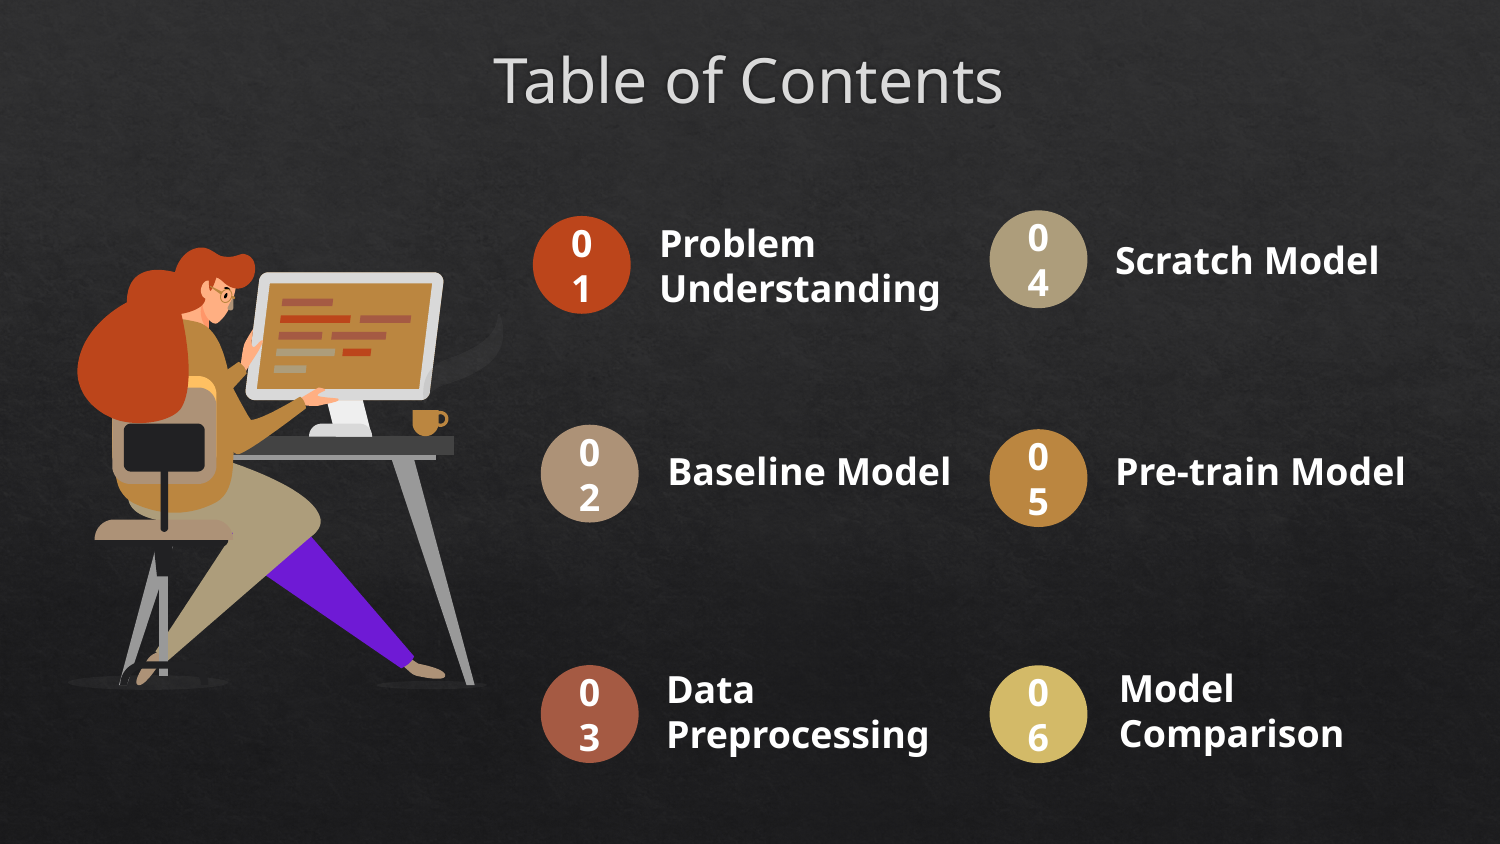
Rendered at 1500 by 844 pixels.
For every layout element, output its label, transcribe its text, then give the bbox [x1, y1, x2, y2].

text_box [989, 428, 1439, 528]
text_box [540, 664, 977, 764]
title Table of Contents [99, 18, 1400, 139]
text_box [989, 210, 1439, 309]
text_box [67, 247, 504, 691]
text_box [532, 215, 983, 314]
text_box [540, 424, 978, 523]
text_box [989, 665, 1426, 764]
